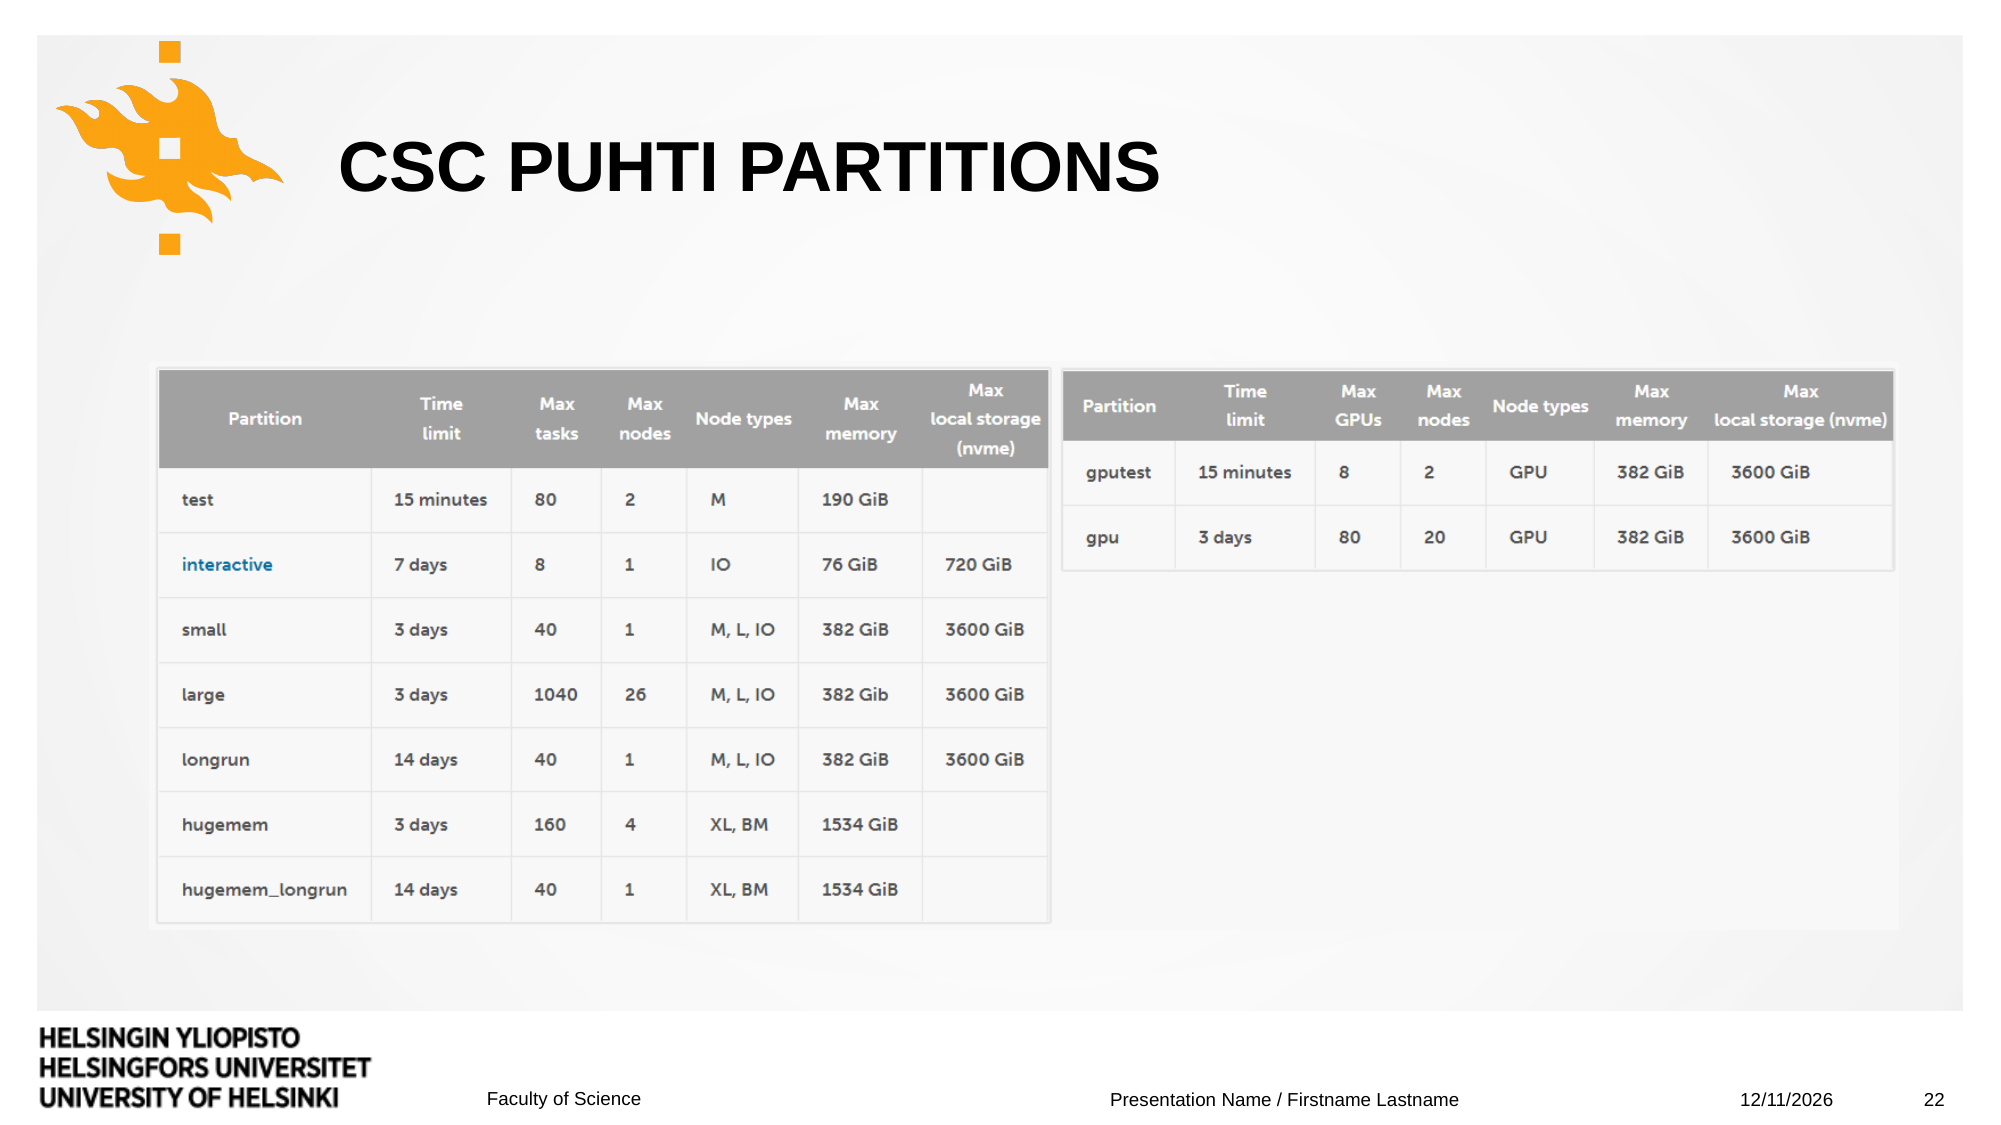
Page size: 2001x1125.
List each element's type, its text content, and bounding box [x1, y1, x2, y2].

slide_number 22 [1833, 1015, 1945, 1110]
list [149, 360, 1900, 930]
title CSC puhti partitions [338, 137, 1934, 291]
picture [34, 20, 1963, 1011]
footer Presentation Name / Firstname Lastname [1110, 1015, 1725, 1110]
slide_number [1725, 1015, 1833, 1110]
picture [34, 1023, 377, 1113]
